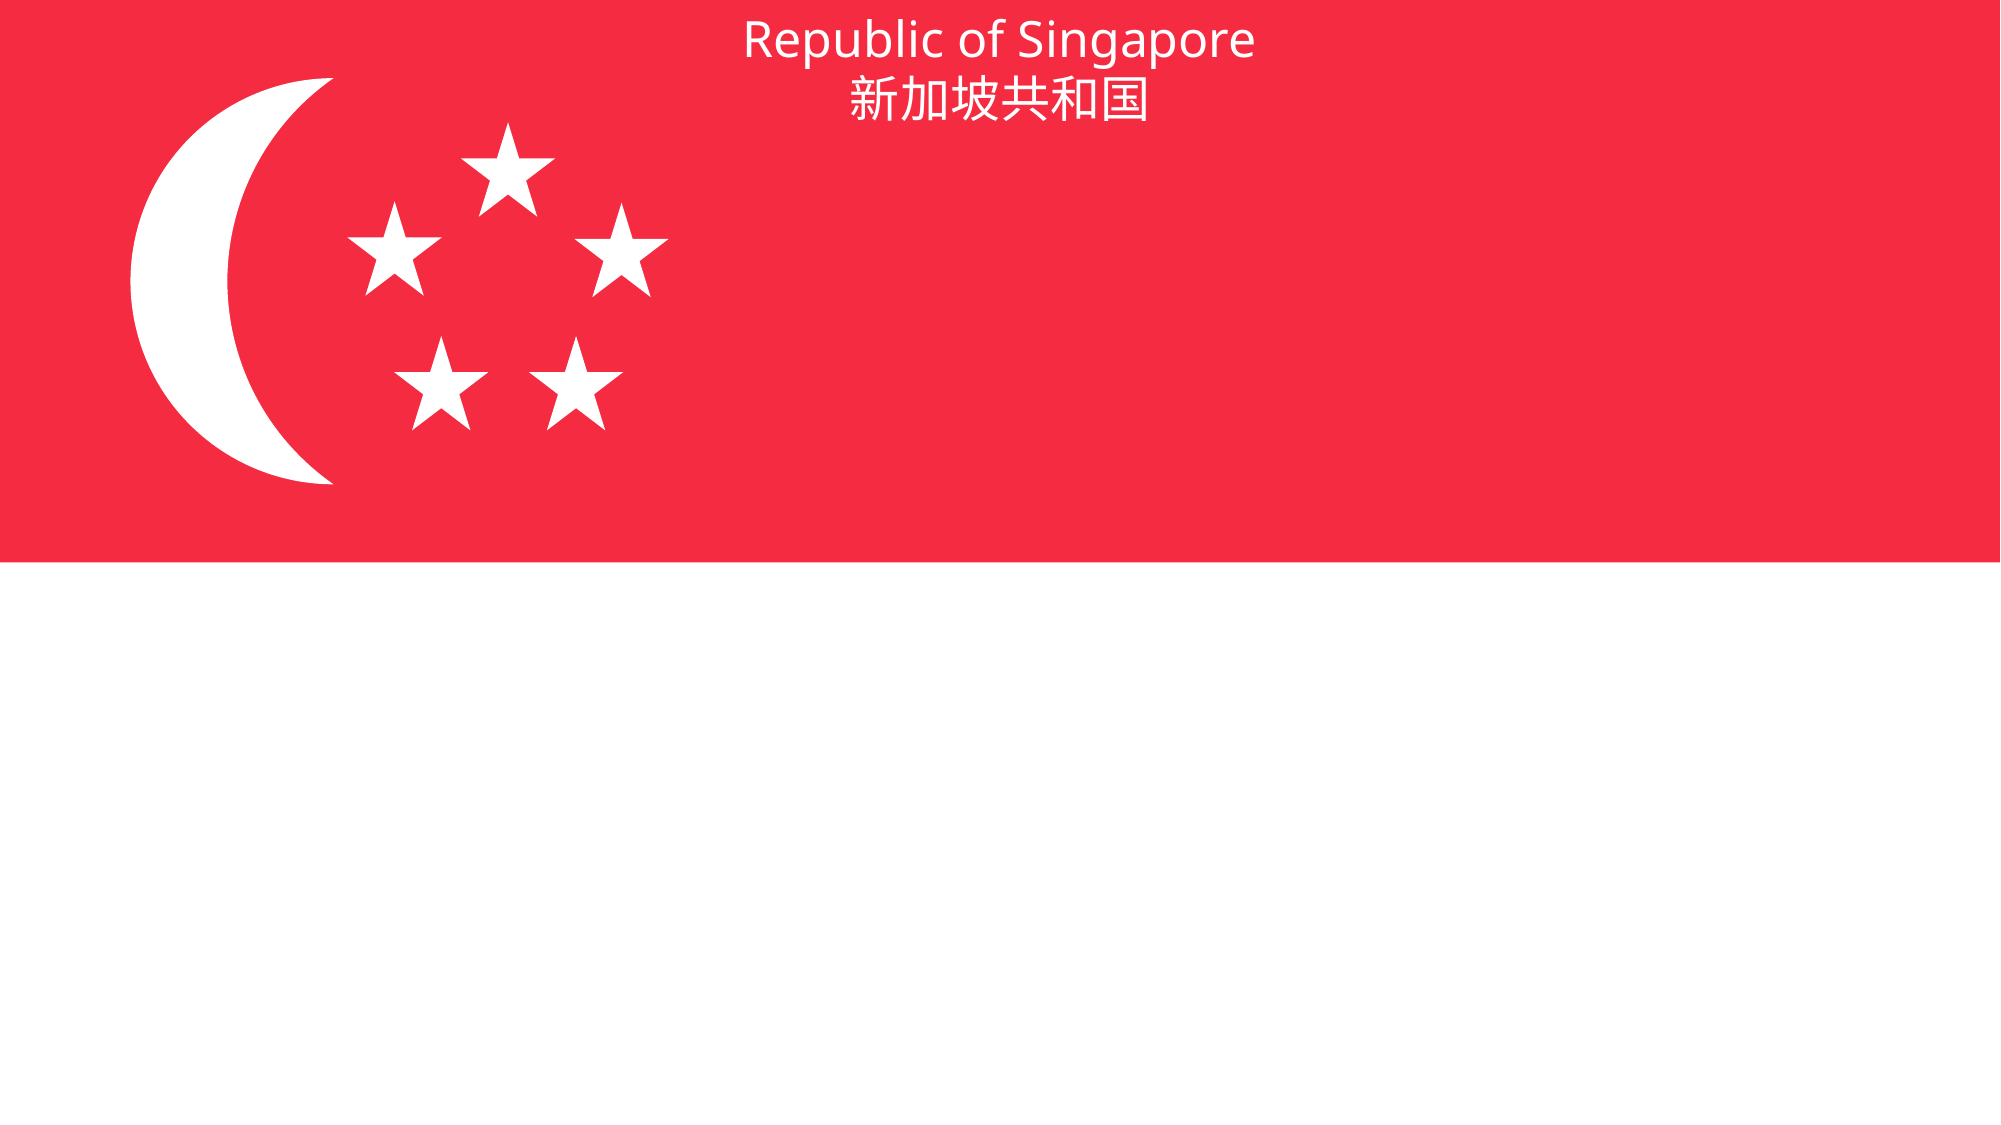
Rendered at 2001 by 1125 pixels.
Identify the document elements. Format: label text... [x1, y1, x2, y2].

text_box Republic of Singapore 新加坡共和国 [114, 0, 1886, 135]
text_box [344, 197, 445, 299]
text_box [0, 0, 2000, 563]
text_box [129, 135, 337, 486]
text_box [390, 332, 492, 434]
text_box [571, 199, 672, 300]
text_box [525, 332, 627, 434]
text_box [457, 135, 559, 220]
